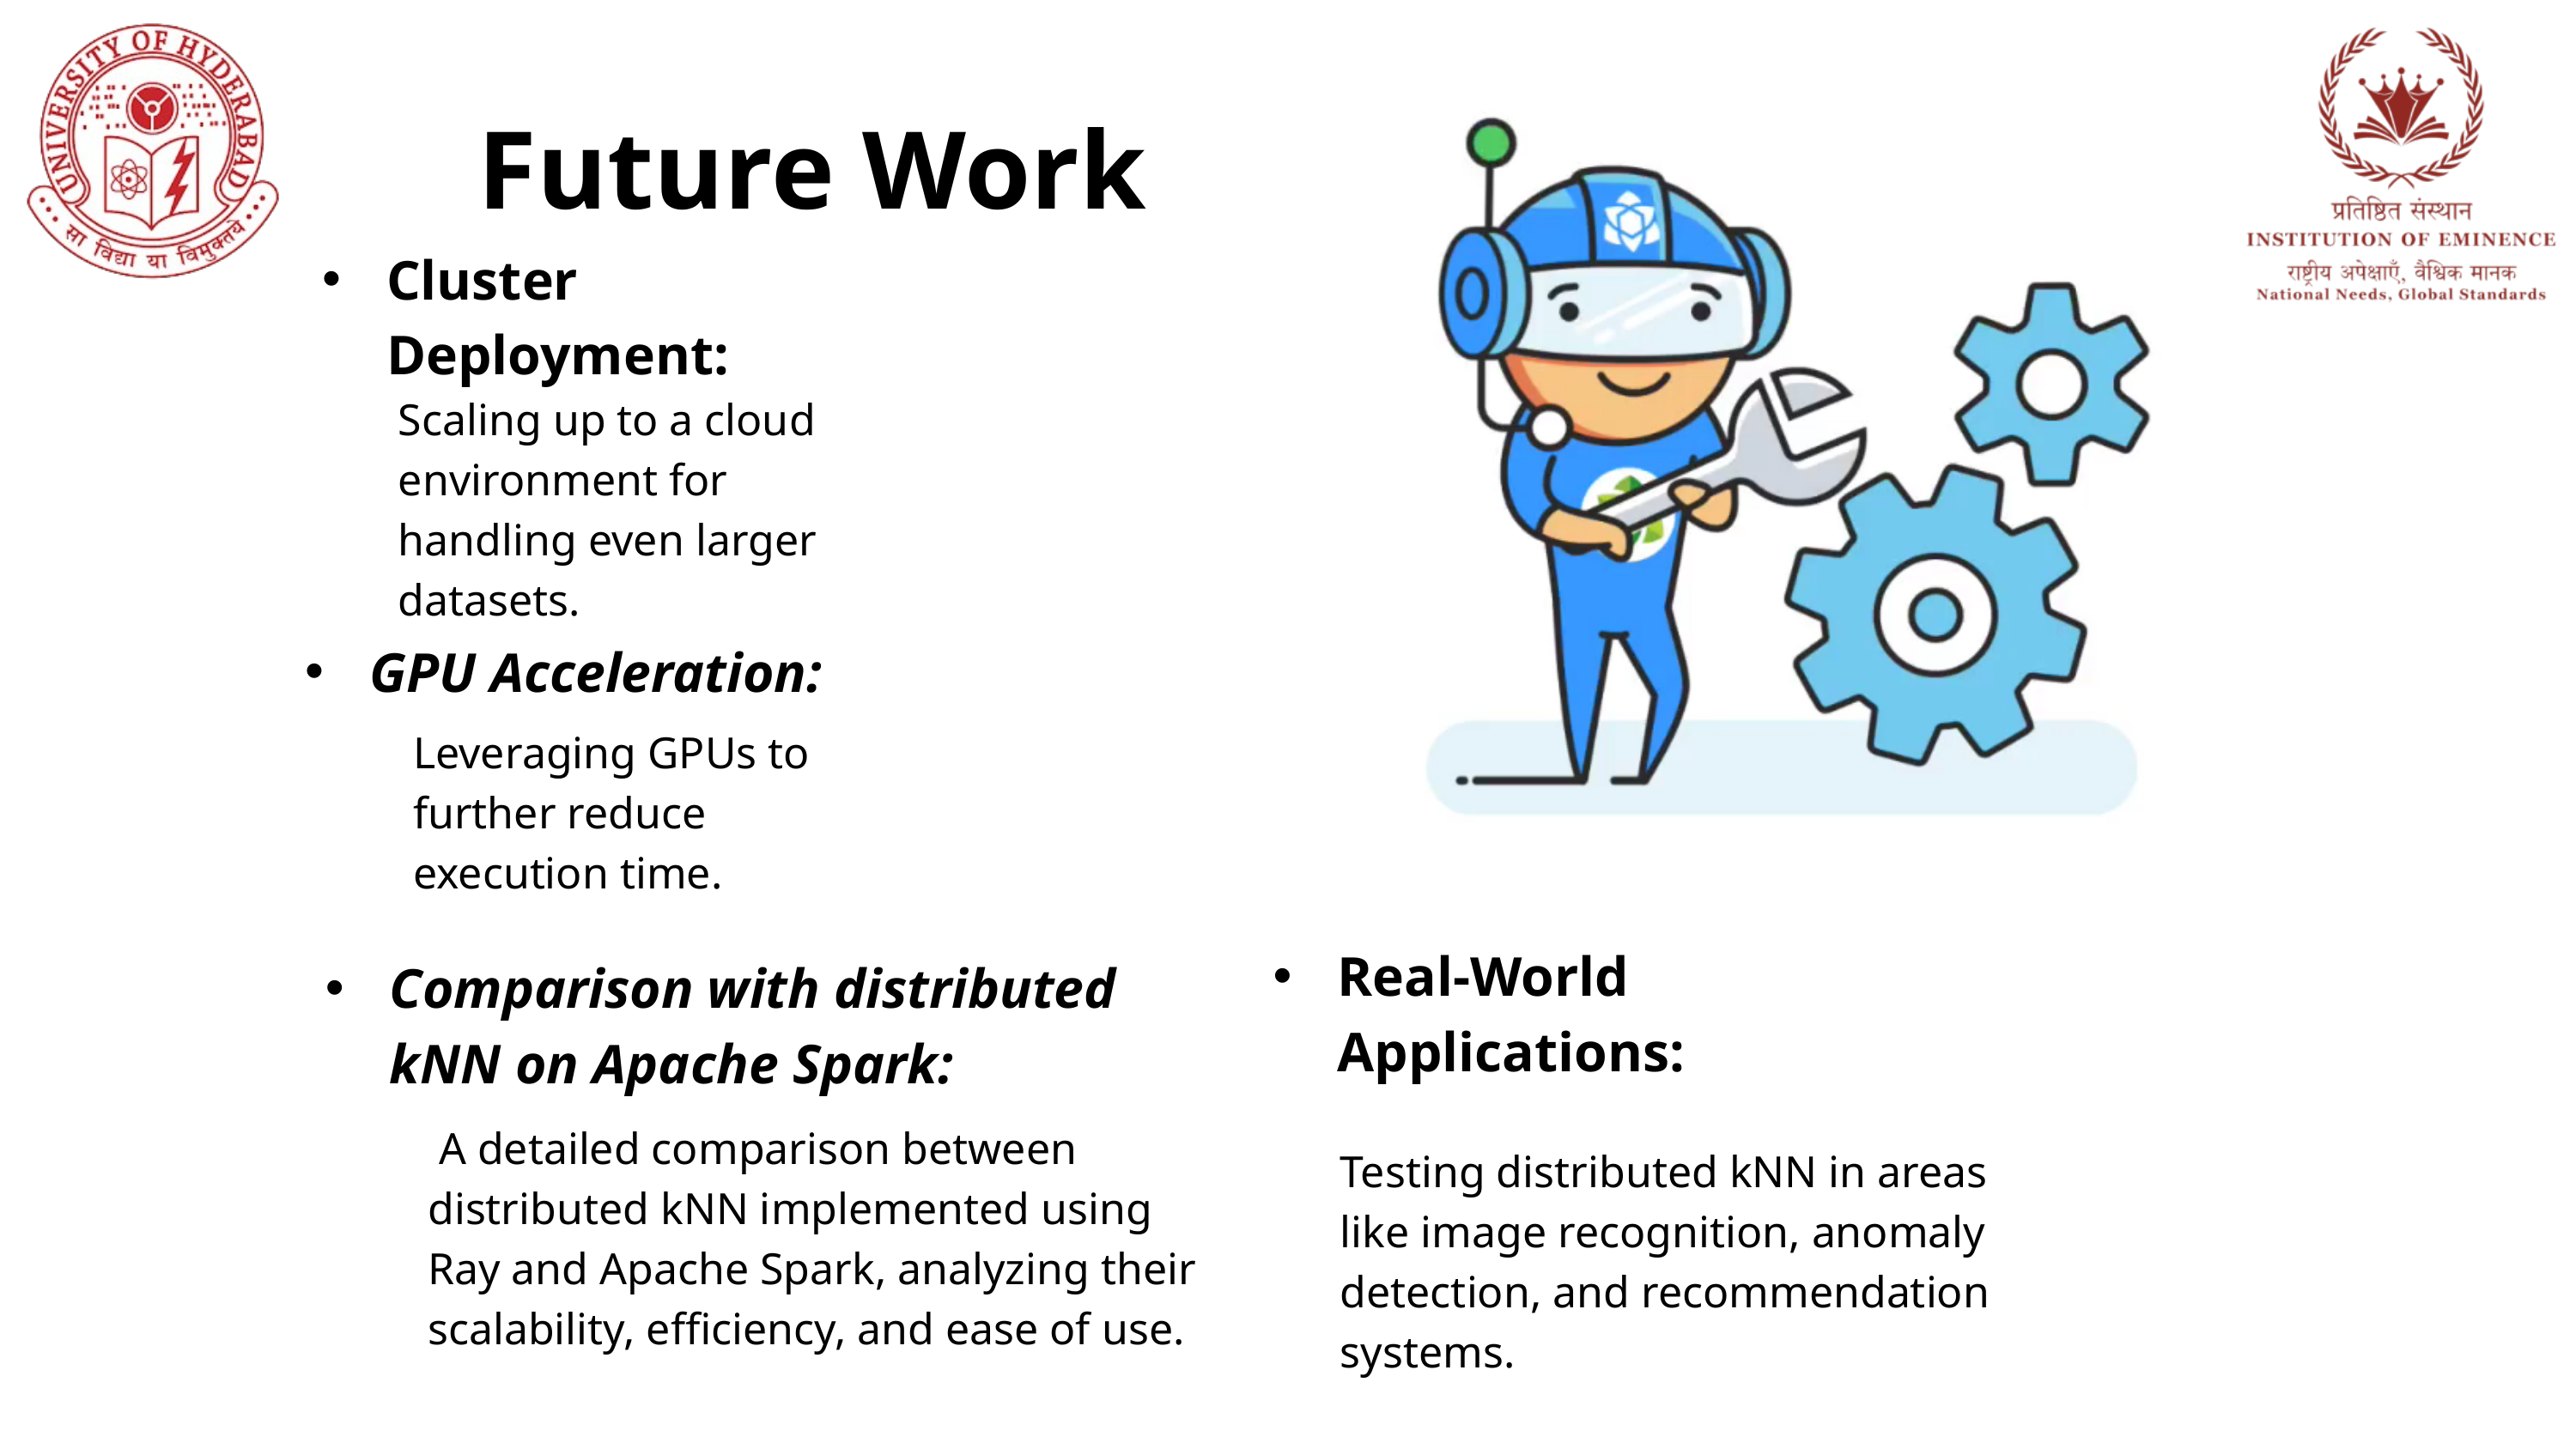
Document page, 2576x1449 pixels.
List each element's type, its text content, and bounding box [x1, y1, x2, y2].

text_box Scaling up to a cloud environment for handling even larger datasets. [398, 386, 895, 625]
picture [0, 0, 309, 309]
picture [2232, 0, 2576, 318]
text_box Future Work [477, 80, 1254, 231]
text_box GPU Acceleration: [305, 627, 903, 703]
text_box A detailed comparison between distributed kNN implemented using Ray and Apache Spark, analyzing their scalability, efficiency, and ease of use. [428, 1113, 1207, 1354]
text_box Real-World Applications: [1273, 931, 1773, 1082]
text_box Comparison with distributed kNN on Apache Spark: [325, 943, 1179, 1094]
text_box Cluster Deployment: [322, 235, 903, 386]
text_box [1287, 80, 2297, 838]
text_box Leveraging GPUs to further reduce execution time. [413, 717, 909, 898]
text_box Testing distributed kNN in areas like image recognition, anomaly detection, and recommendation systems. [1340, 1136, 2065, 1377]
